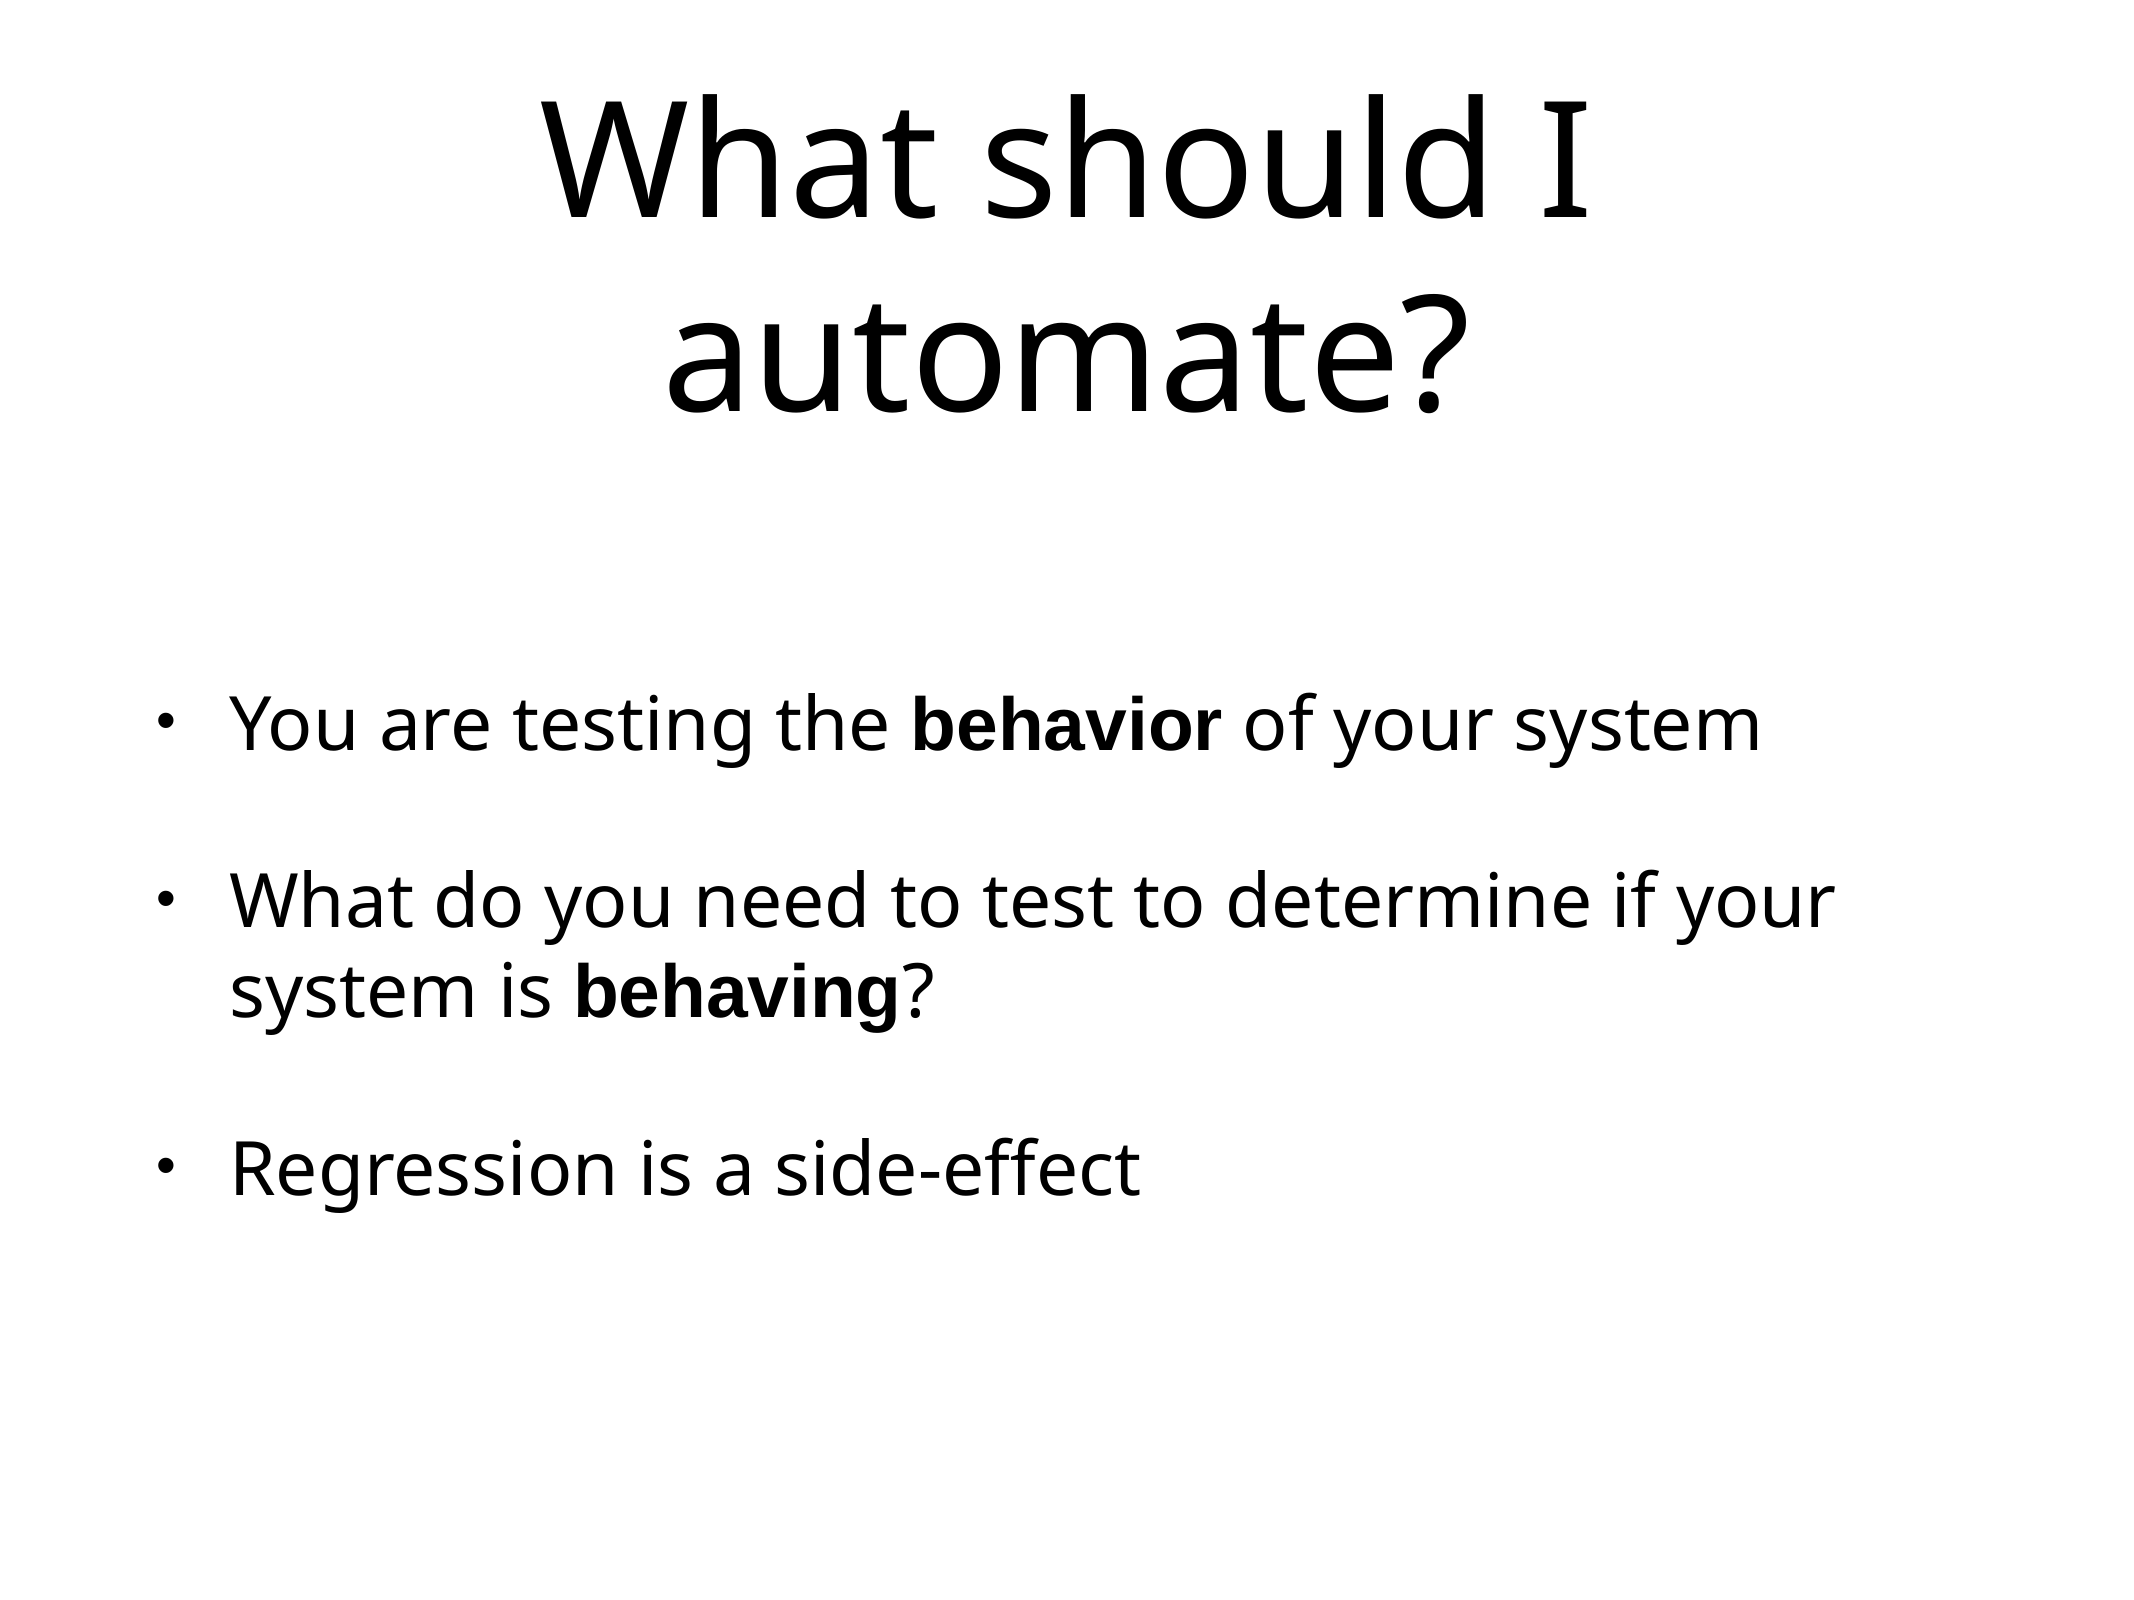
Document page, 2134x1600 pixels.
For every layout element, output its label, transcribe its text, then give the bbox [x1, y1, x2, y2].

list You are testing the behavior of your system What do you need to test to determine if your system is behaving? Regression is a side-effect [155, 426, 1978, 1459]
title What should I automate? [155, 72, 1978, 426]
